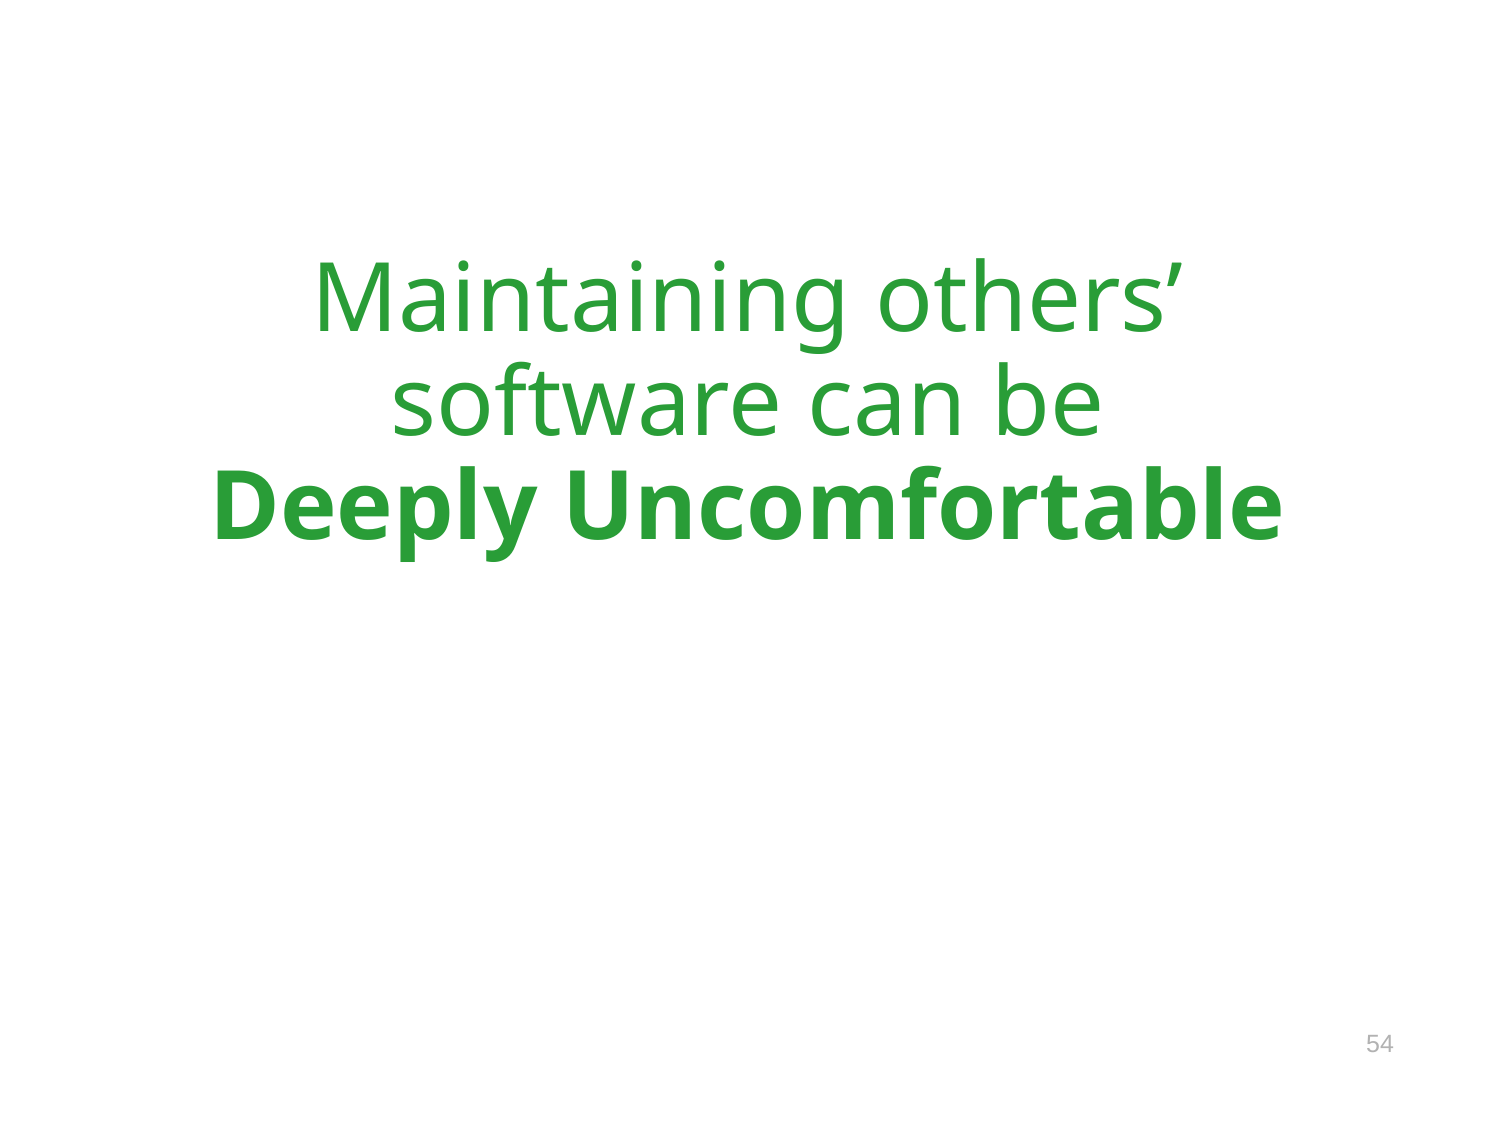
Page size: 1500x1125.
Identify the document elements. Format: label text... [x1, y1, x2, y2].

footer 54 [934, 1012, 1410, 1073]
title Maintaining others’ software can be Deeply Uncomfortable [148, 92, 1348, 713]
